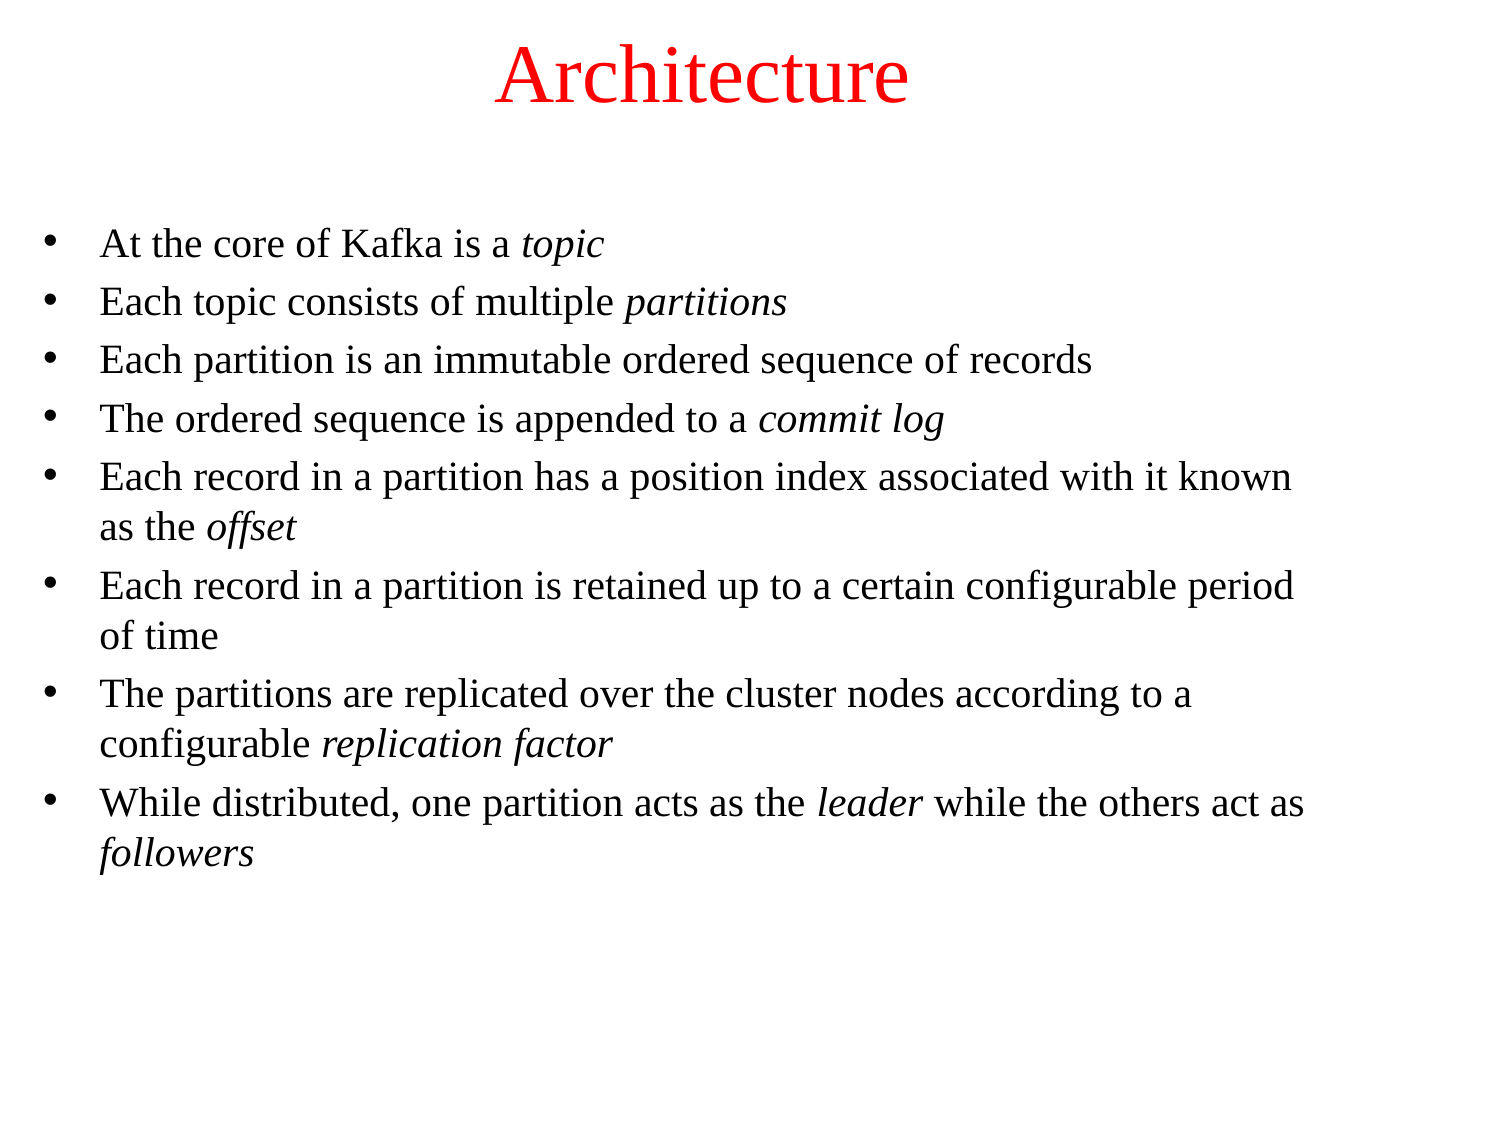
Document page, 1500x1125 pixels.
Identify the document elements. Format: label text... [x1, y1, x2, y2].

title Architecture [28, 0, 1379, 138]
list At the core of Kafka is a topic Each topic consists of multiple partitions Each partition is an immutable ordered sequence of records The ordered sequence is appended to a commit log Each record in a partition has a position index associated with it known as the offset Each record in a partition is retained up to a certain configurable period of time The partitions are replicated over the cluster nodes according to a configurable replication factor While distributed, one partition acts as the leader while the others act as followers [28, 207, 1325, 1067]
